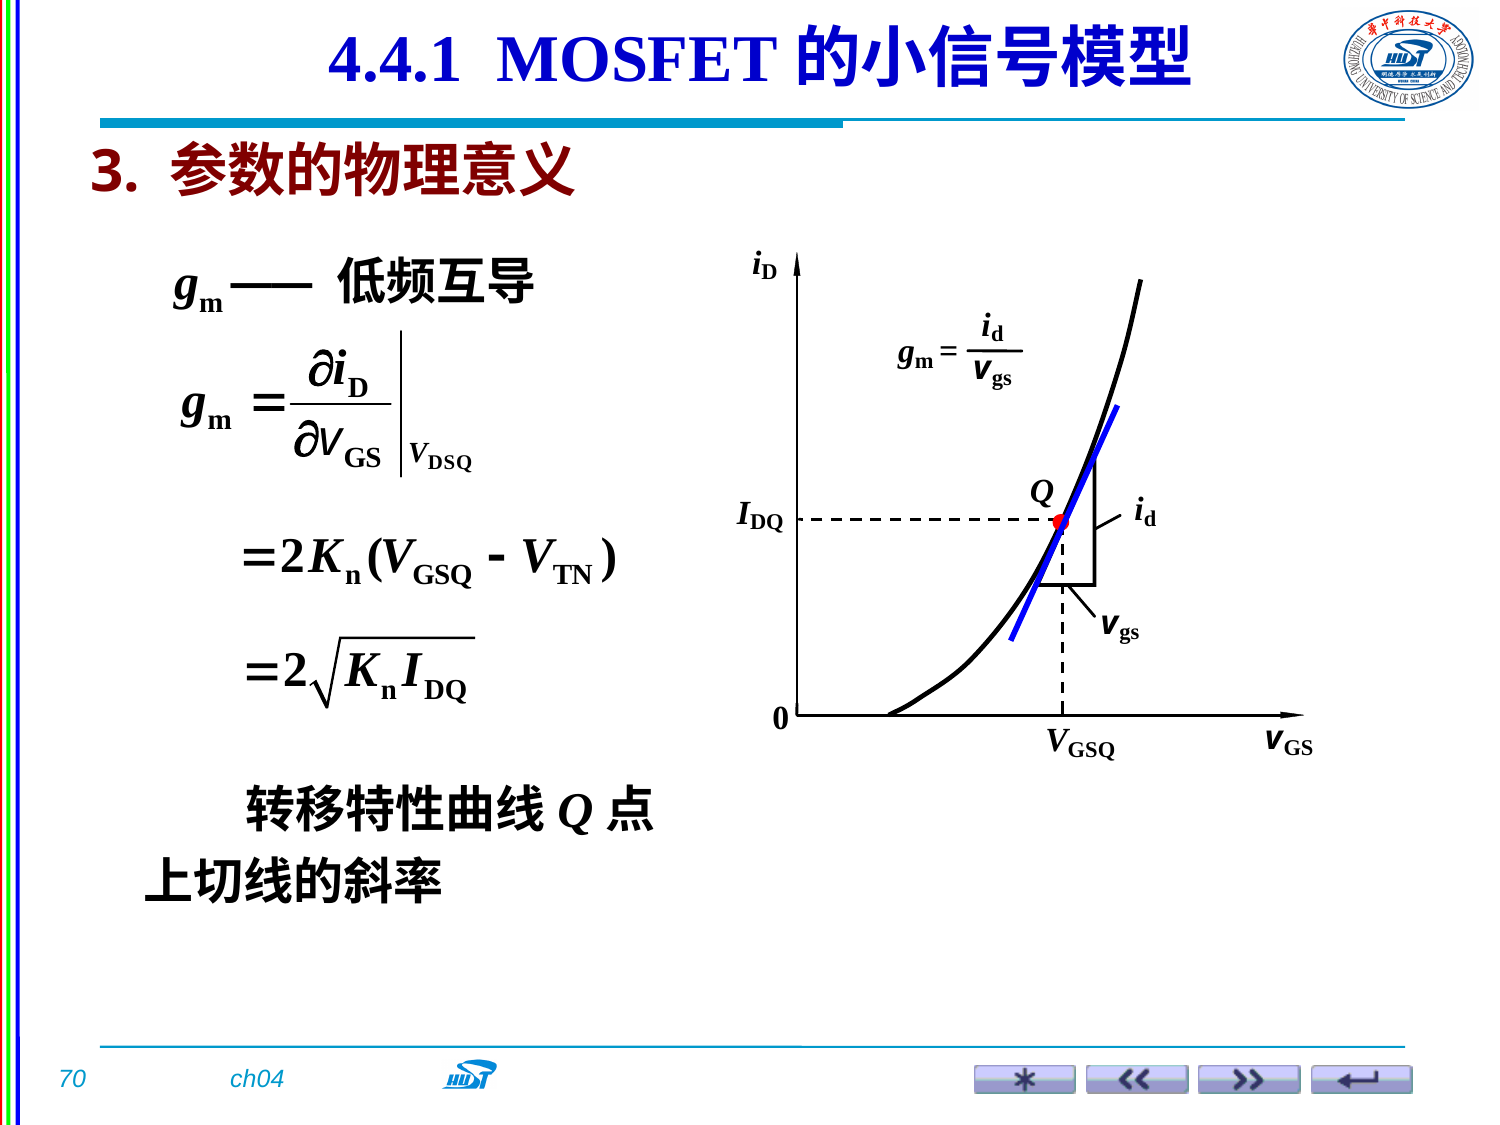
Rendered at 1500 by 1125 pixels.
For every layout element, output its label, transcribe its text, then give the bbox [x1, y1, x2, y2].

picture [1086, 1065, 1189, 1094]
picture [1198, 1065, 1301, 1094]
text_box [170, 320, 624, 602]
text_box 3. 参数的物理意义 [75, 126, 1000, 212]
picture [1340, 7, 1479, 111]
text_box 4.4.1 MOSFET的小信号模型 [123, 7, 1400, 102]
picture [1311, 1065, 1413, 1094]
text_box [732, 238, 1335, 770]
picture [441, 1059, 497, 1089]
picture [974, 1065, 1076, 1094]
text_box gm —— 低频互导 [159, 228, 821, 326]
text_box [234, 627, 485, 721]
text_box 转移特性曲线Q点上切线的斜率 [128, 757, 697, 917]
